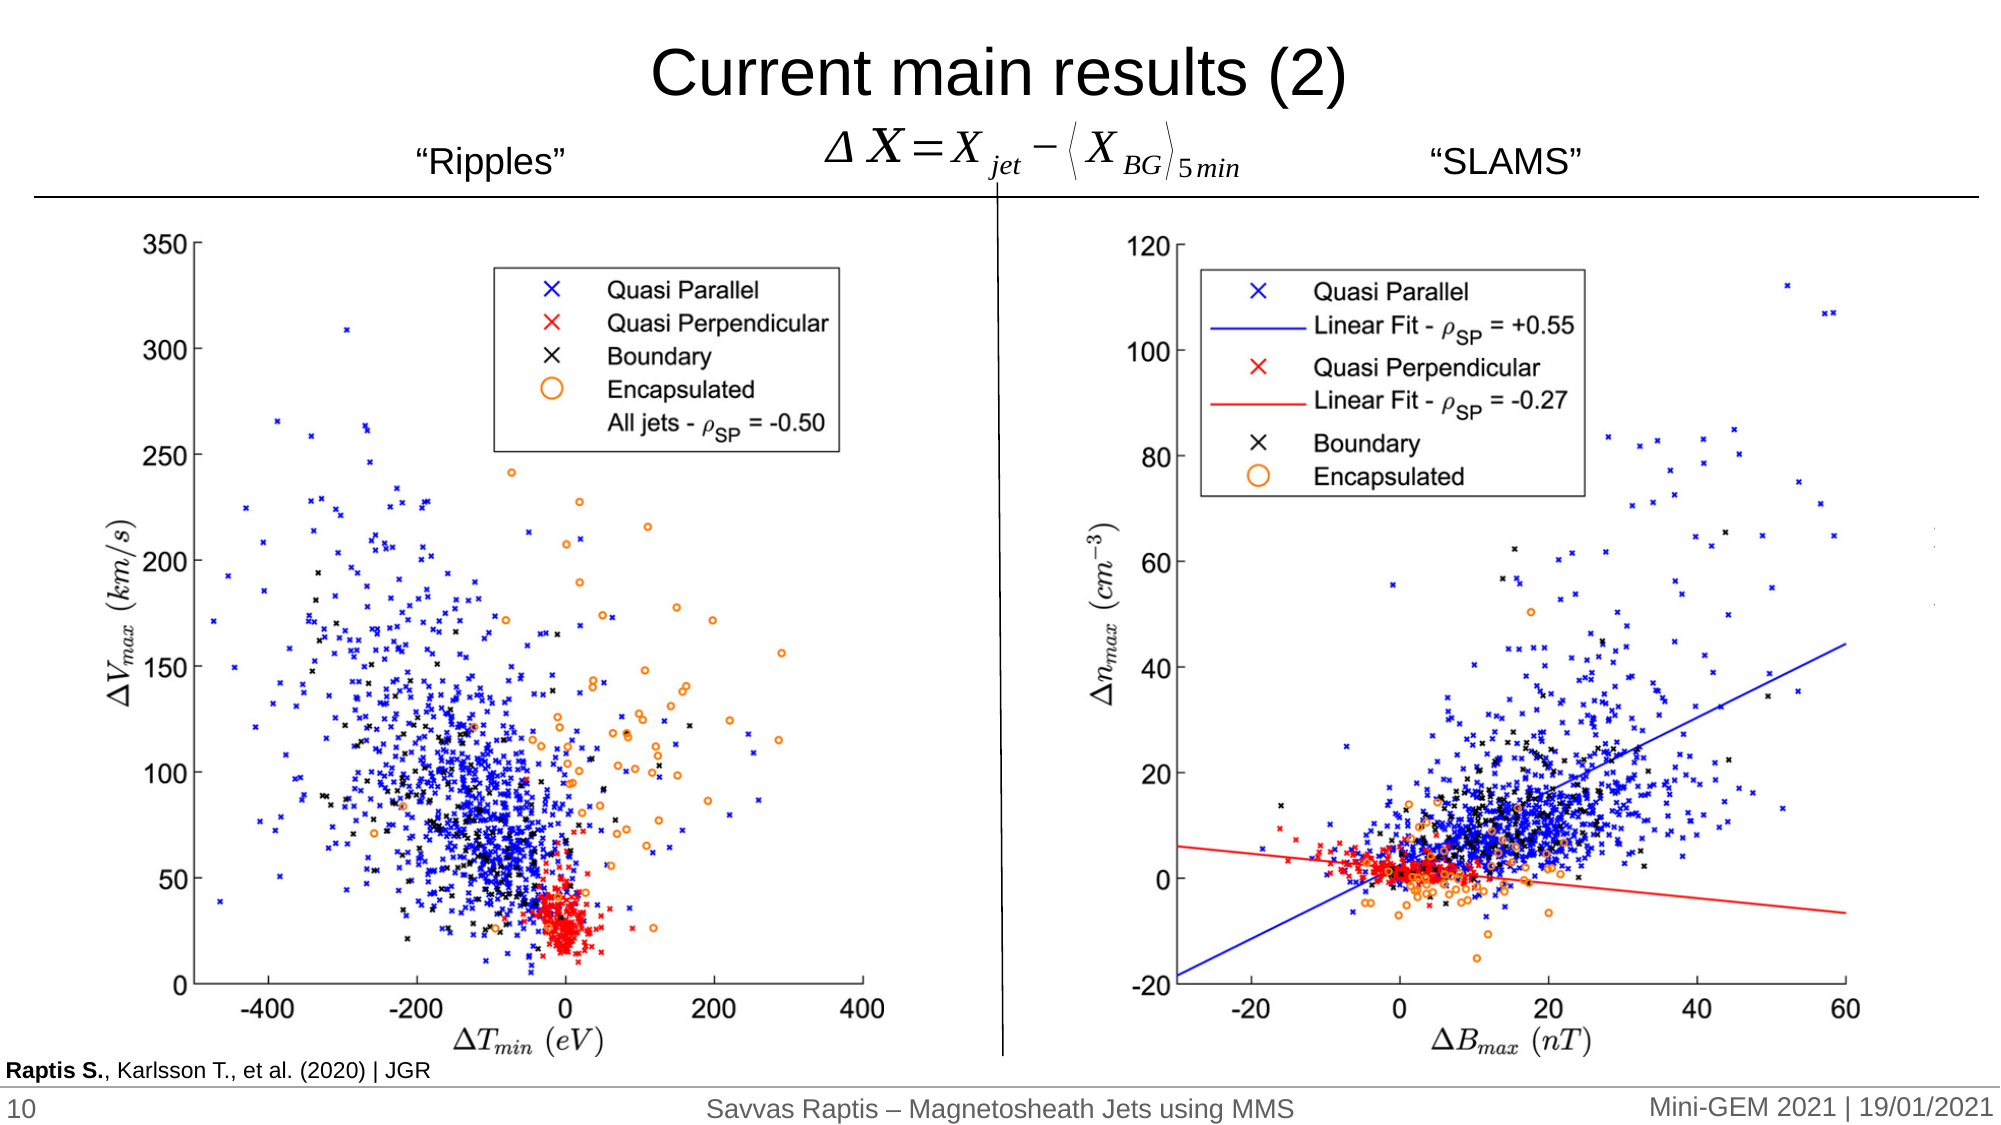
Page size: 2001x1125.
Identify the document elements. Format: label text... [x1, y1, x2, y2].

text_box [997, 182, 1003, 196]
text_box “SLAMS” [1415, 129, 1597, 190]
text_box Raptis S., Karlsson T., et al. (2020) | JGR [0, 1048, 991, 1091]
picture [1077, 231, 1935, 1057]
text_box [997, 197, 1003, 1057]
picture [97, 231, 884, 1057]
text_box “Ripples” [401, 129, 581, 189]
title Current main results (2) [94, 7, 1906, 130]
